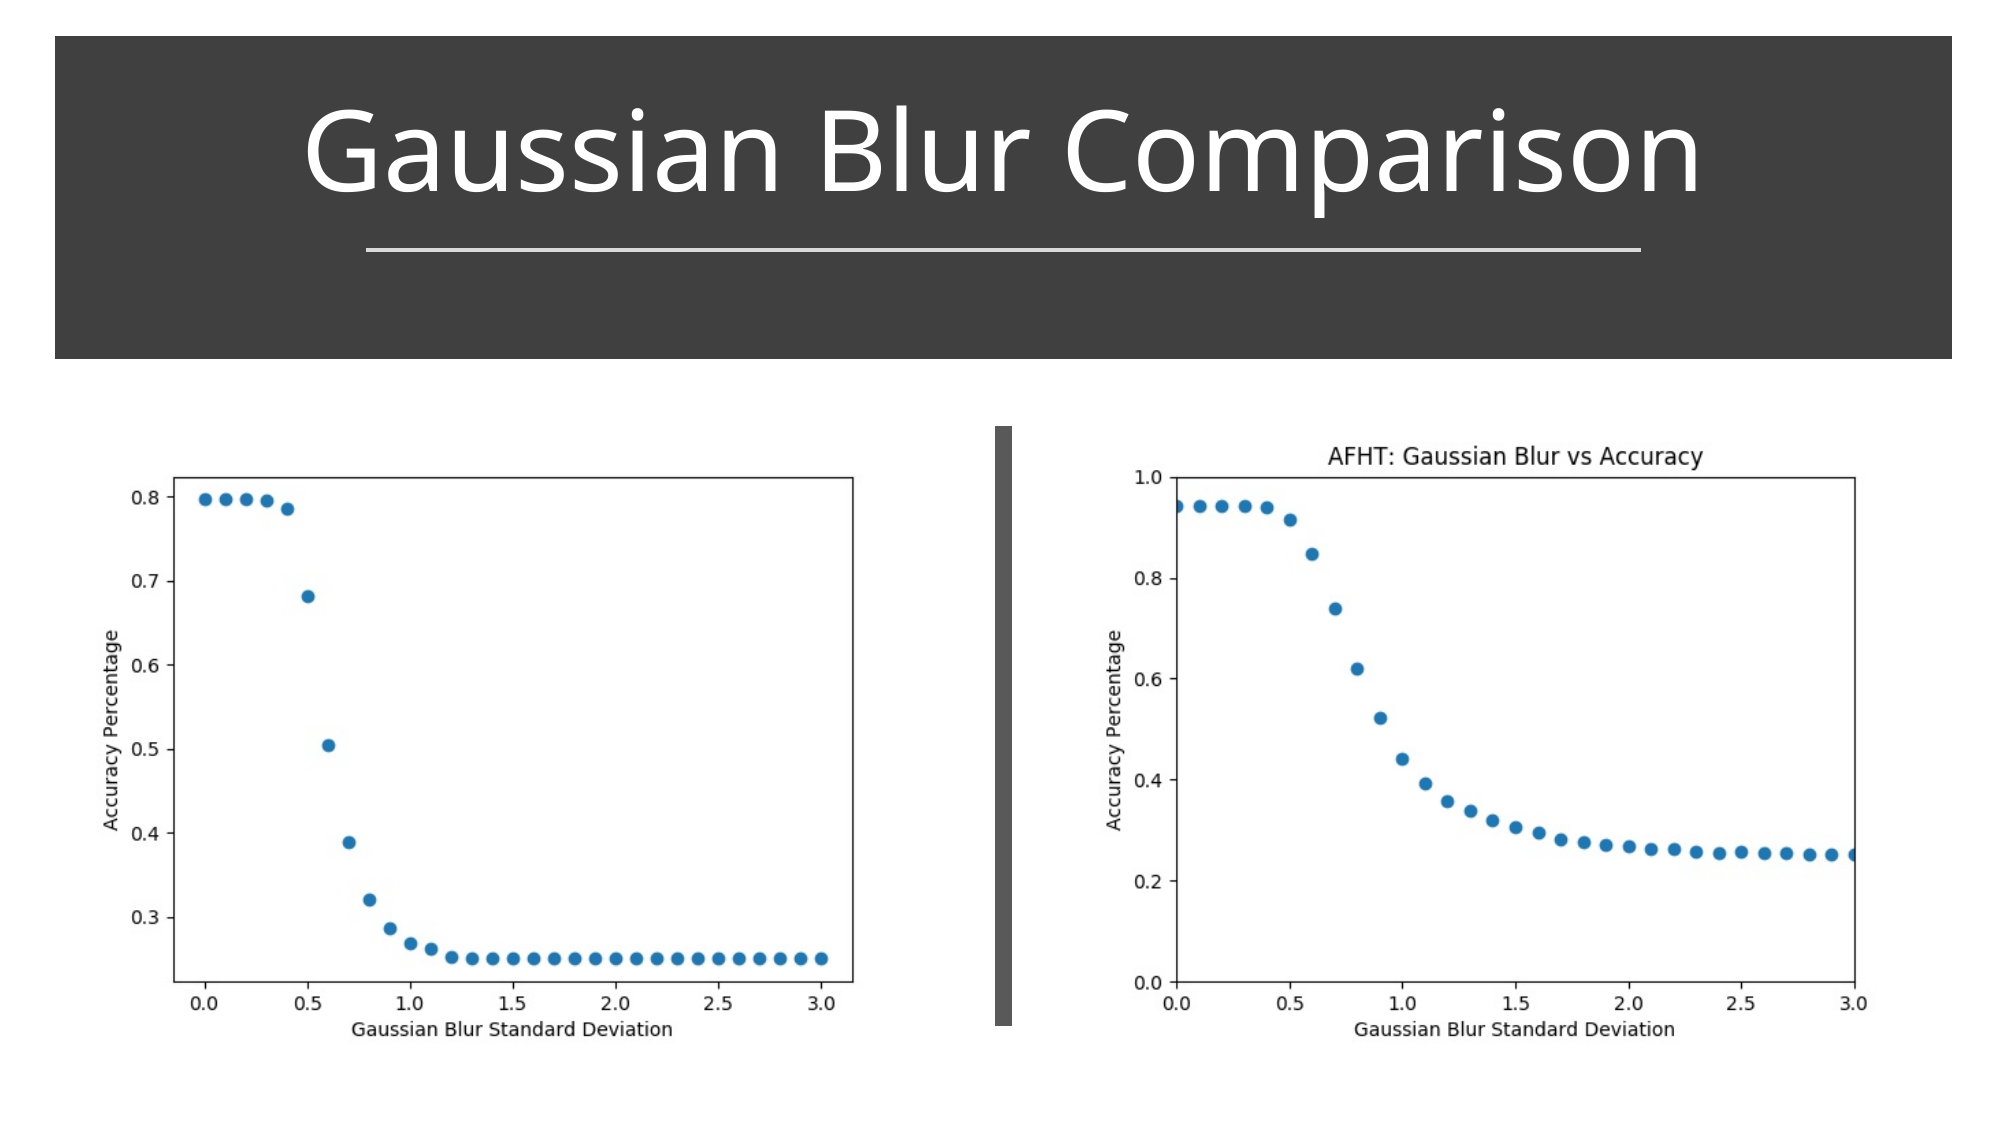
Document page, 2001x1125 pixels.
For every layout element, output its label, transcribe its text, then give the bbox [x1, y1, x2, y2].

text_box [64, 45, 1942, 350]
title Gaussian Blur Comparison [89, 71, 1917, 224]
picture [64, 398, 940, 1054]
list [1067, 398, 1942, 1054]
